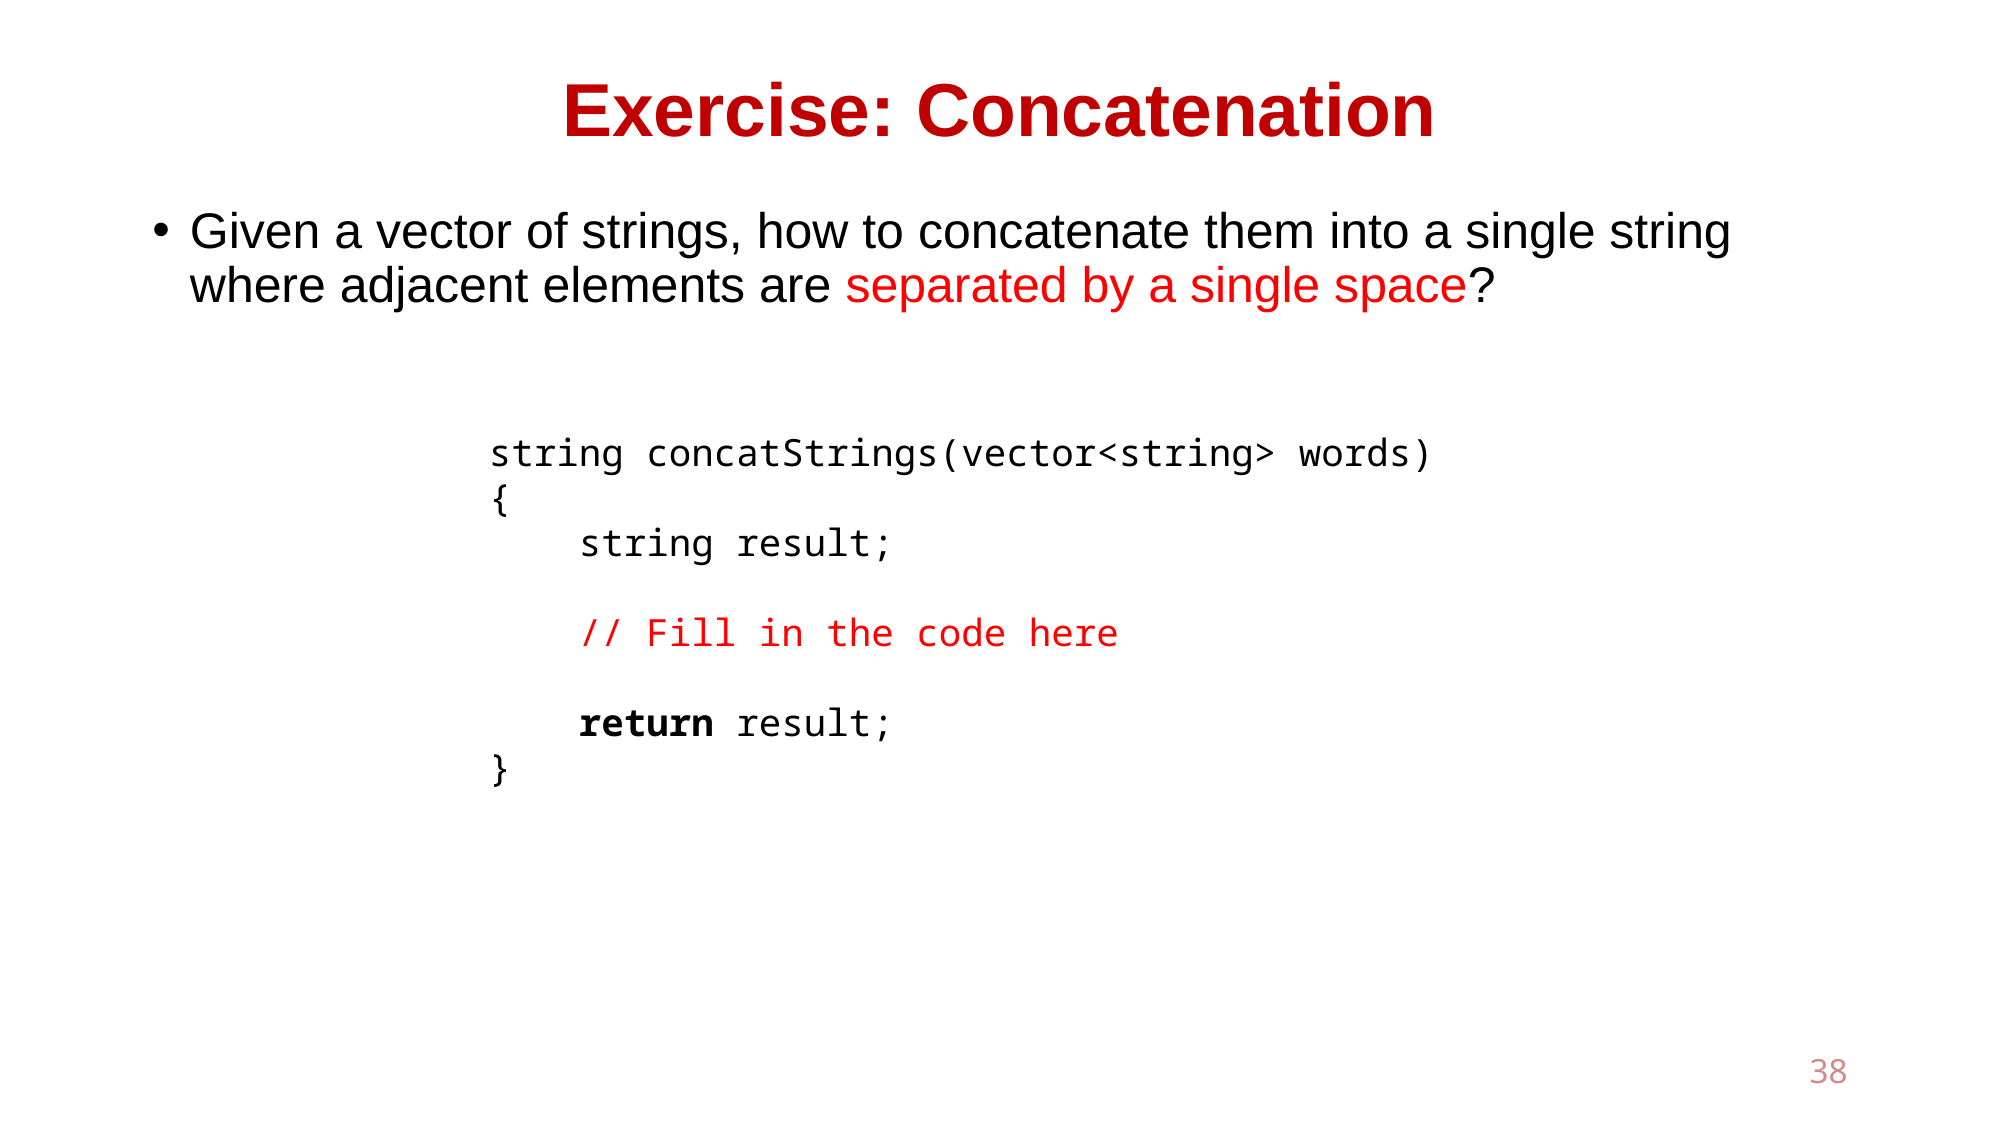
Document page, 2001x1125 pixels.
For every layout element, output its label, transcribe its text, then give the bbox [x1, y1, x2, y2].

text_box string concatStrings(vector<string> words) { string result; // Fill in the code here return result; } [474, 421, 1702, 797]
list Given a vector of strings, how to concatenate them into a single string where adjacent elements are separated by a single space? [137, 197, 1863, 1025]
title Exercise: Concatenation [137, 59, 1863, 166]
slide_number 38 [1412, 1042, 1863, 1103]
